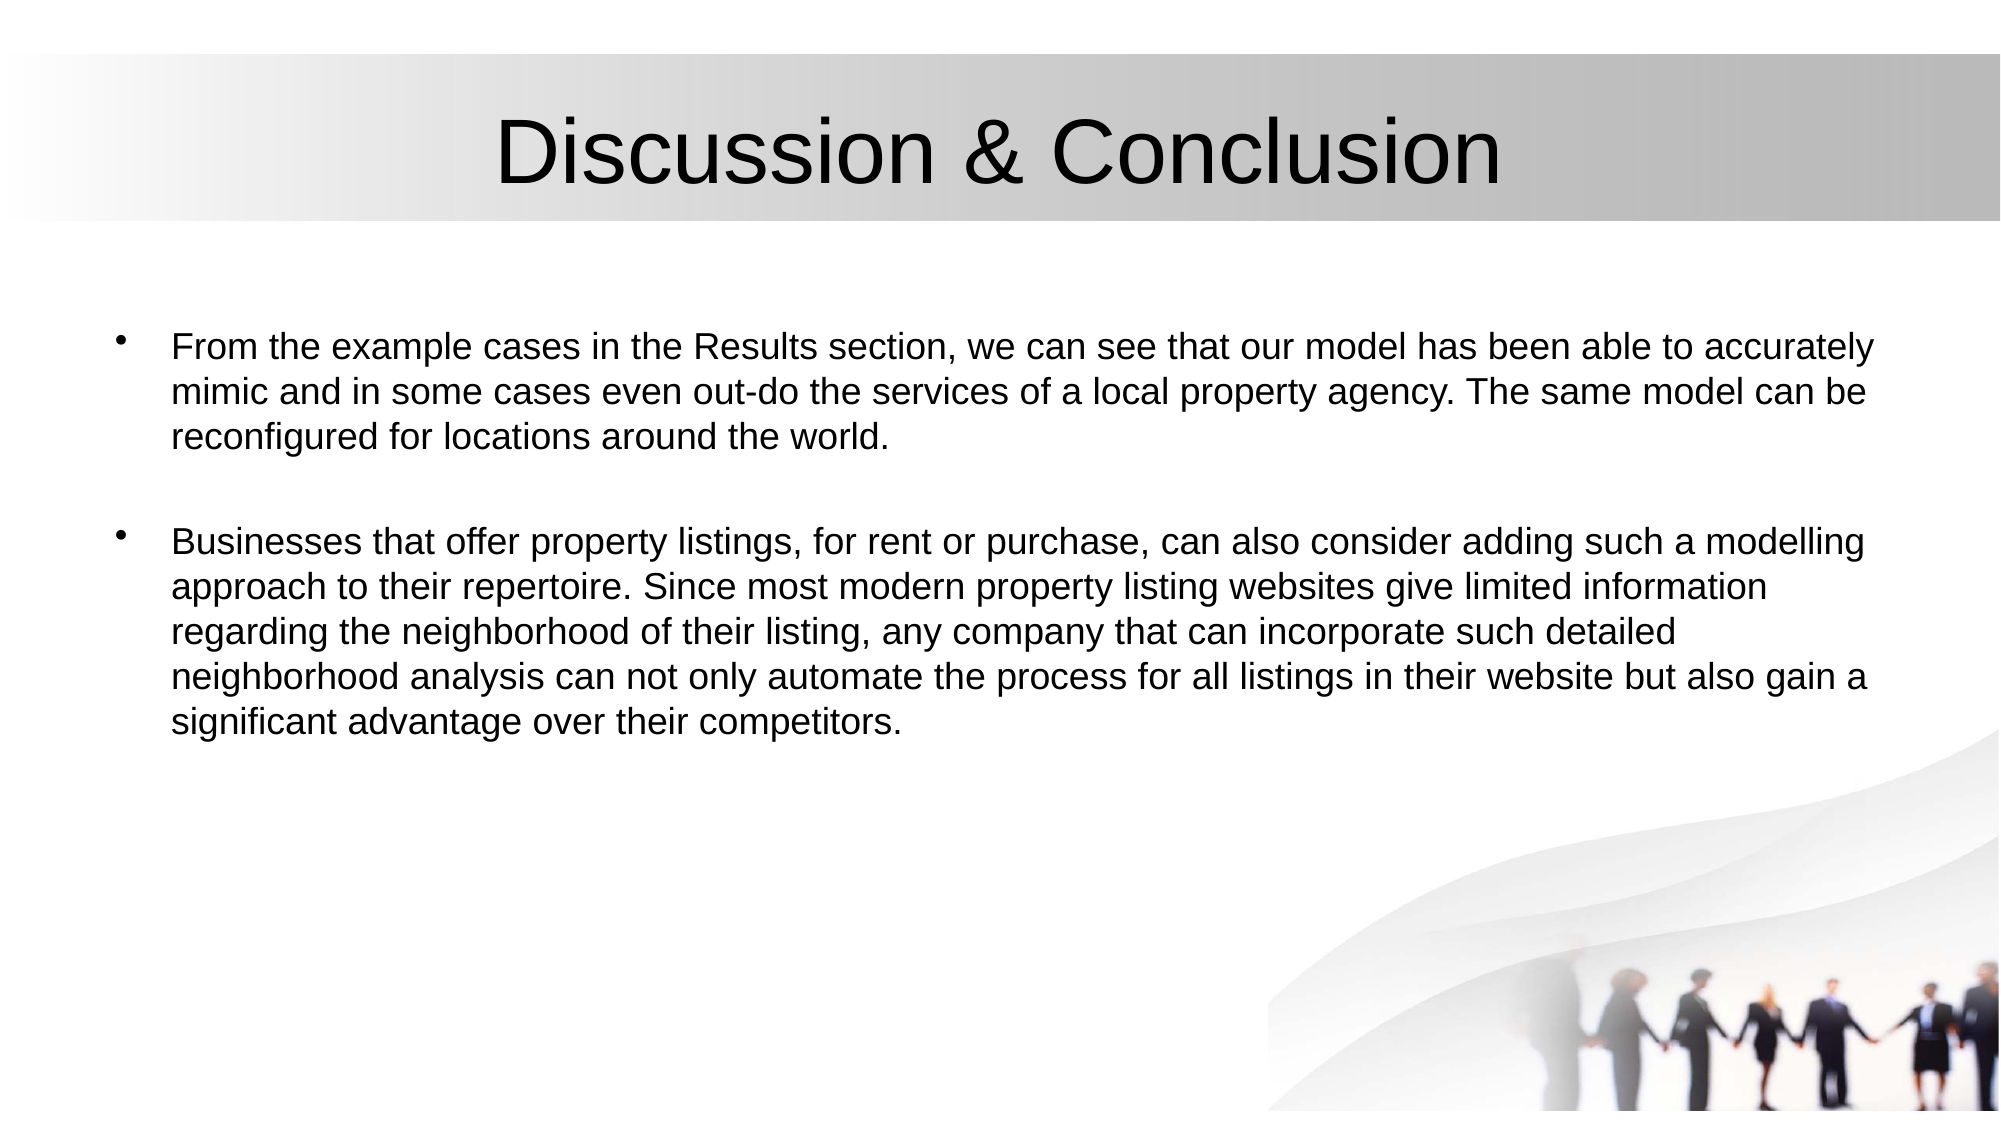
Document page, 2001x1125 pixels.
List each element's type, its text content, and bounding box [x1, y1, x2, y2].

title Discussion & Conclusion [99, 108, 1901, 262]
list From the example cases in the Results section, we can see that our model has been able to accurately mimic and in some cases even out-do the services of a local property agency. The same model can be reconfigured for locations around the world. Businesses that offer property listings, for rent or purchase, can also consider adding such a modelling approach to their repertoire. Since most modern property listing websites give limited information regarding the neighborhood of their listing, any company that can incorporate such detailed neighborhood analysis can not only automate the process for all listings in their website but also gain a significant advantage over their competitors. [99, 262, 1901, 1006]
picture [1268, 728, 1999, 1111]
